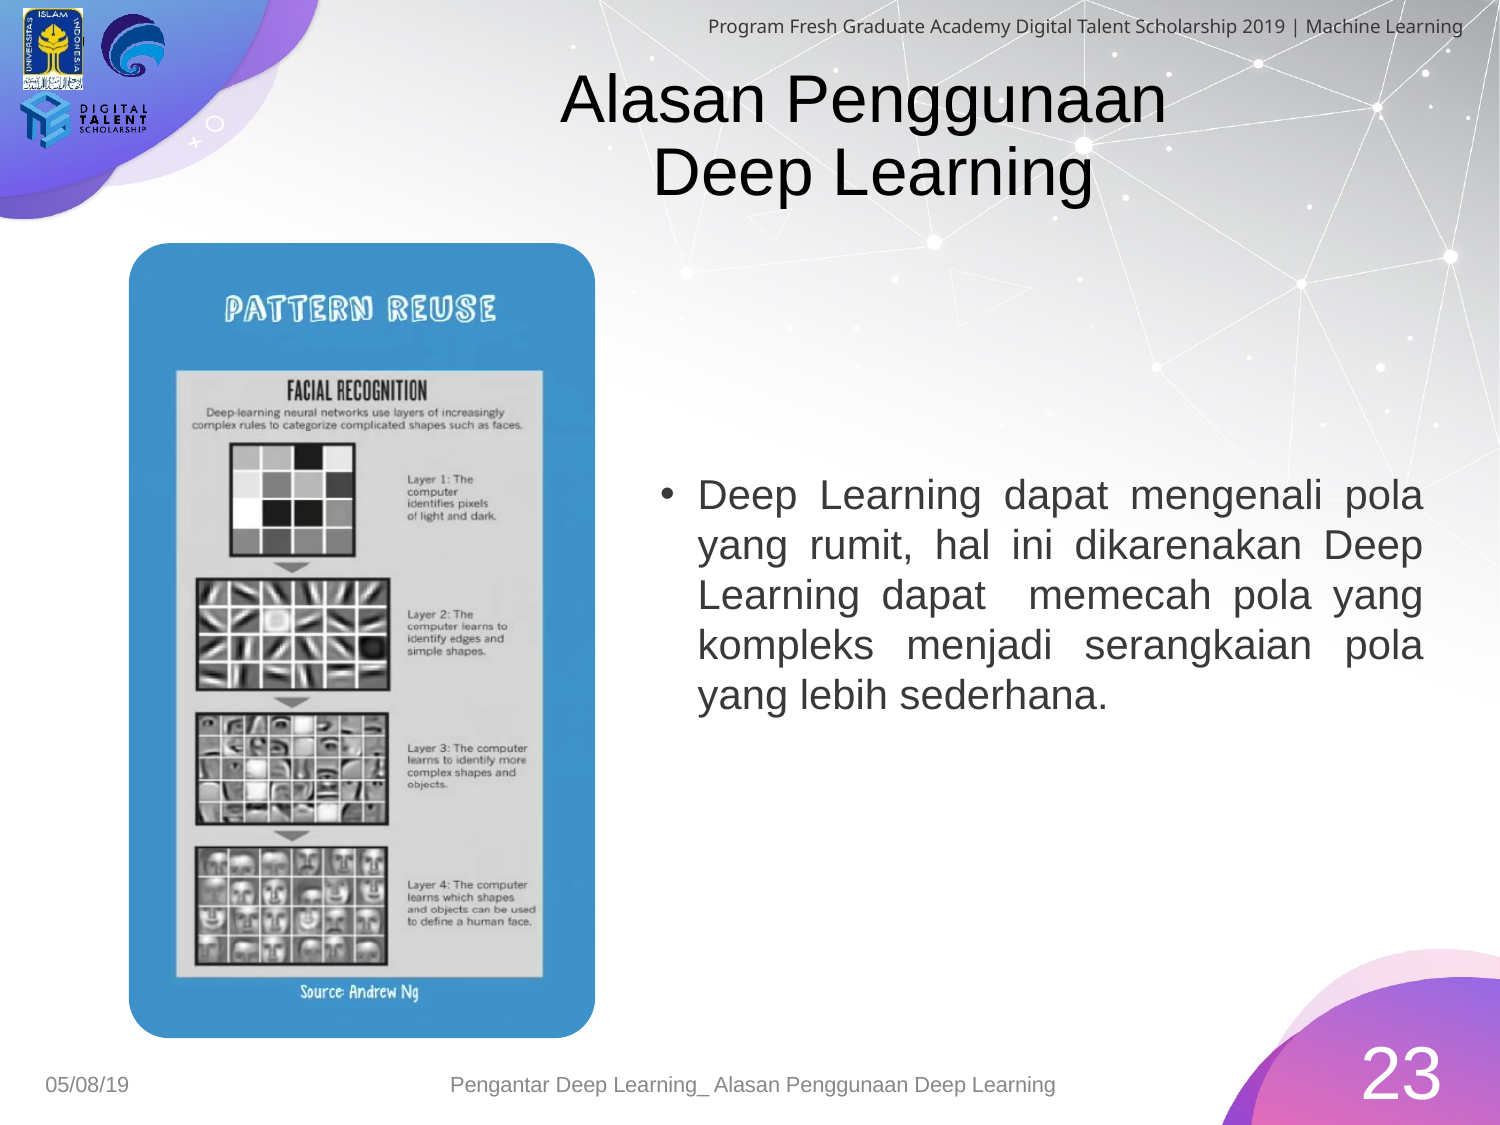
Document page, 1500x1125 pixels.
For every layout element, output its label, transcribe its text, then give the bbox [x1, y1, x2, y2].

text_box Deep Learning dapat mengenali pola yang rumit, hal ini dikarenakan Deep Learning dapat memecah pola yang kompleks menjadi serangkaian pola yang lebih sederhana. [645, 460, 1439, 746]
footer Pengantar Deep Learning_ Alasan Penggunaan Deep Learning [386, 1053, 1121, 1114]
slide_number ‹#› [1327, 1025, 1477, 1115]
title Alasan Penggunaan Deep Learning [271, 66, 1477, 207]
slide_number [30, 1053, 272, 1114]
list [128, 242, 596, 1039]
picture [0, 0, 1500, 1125]
